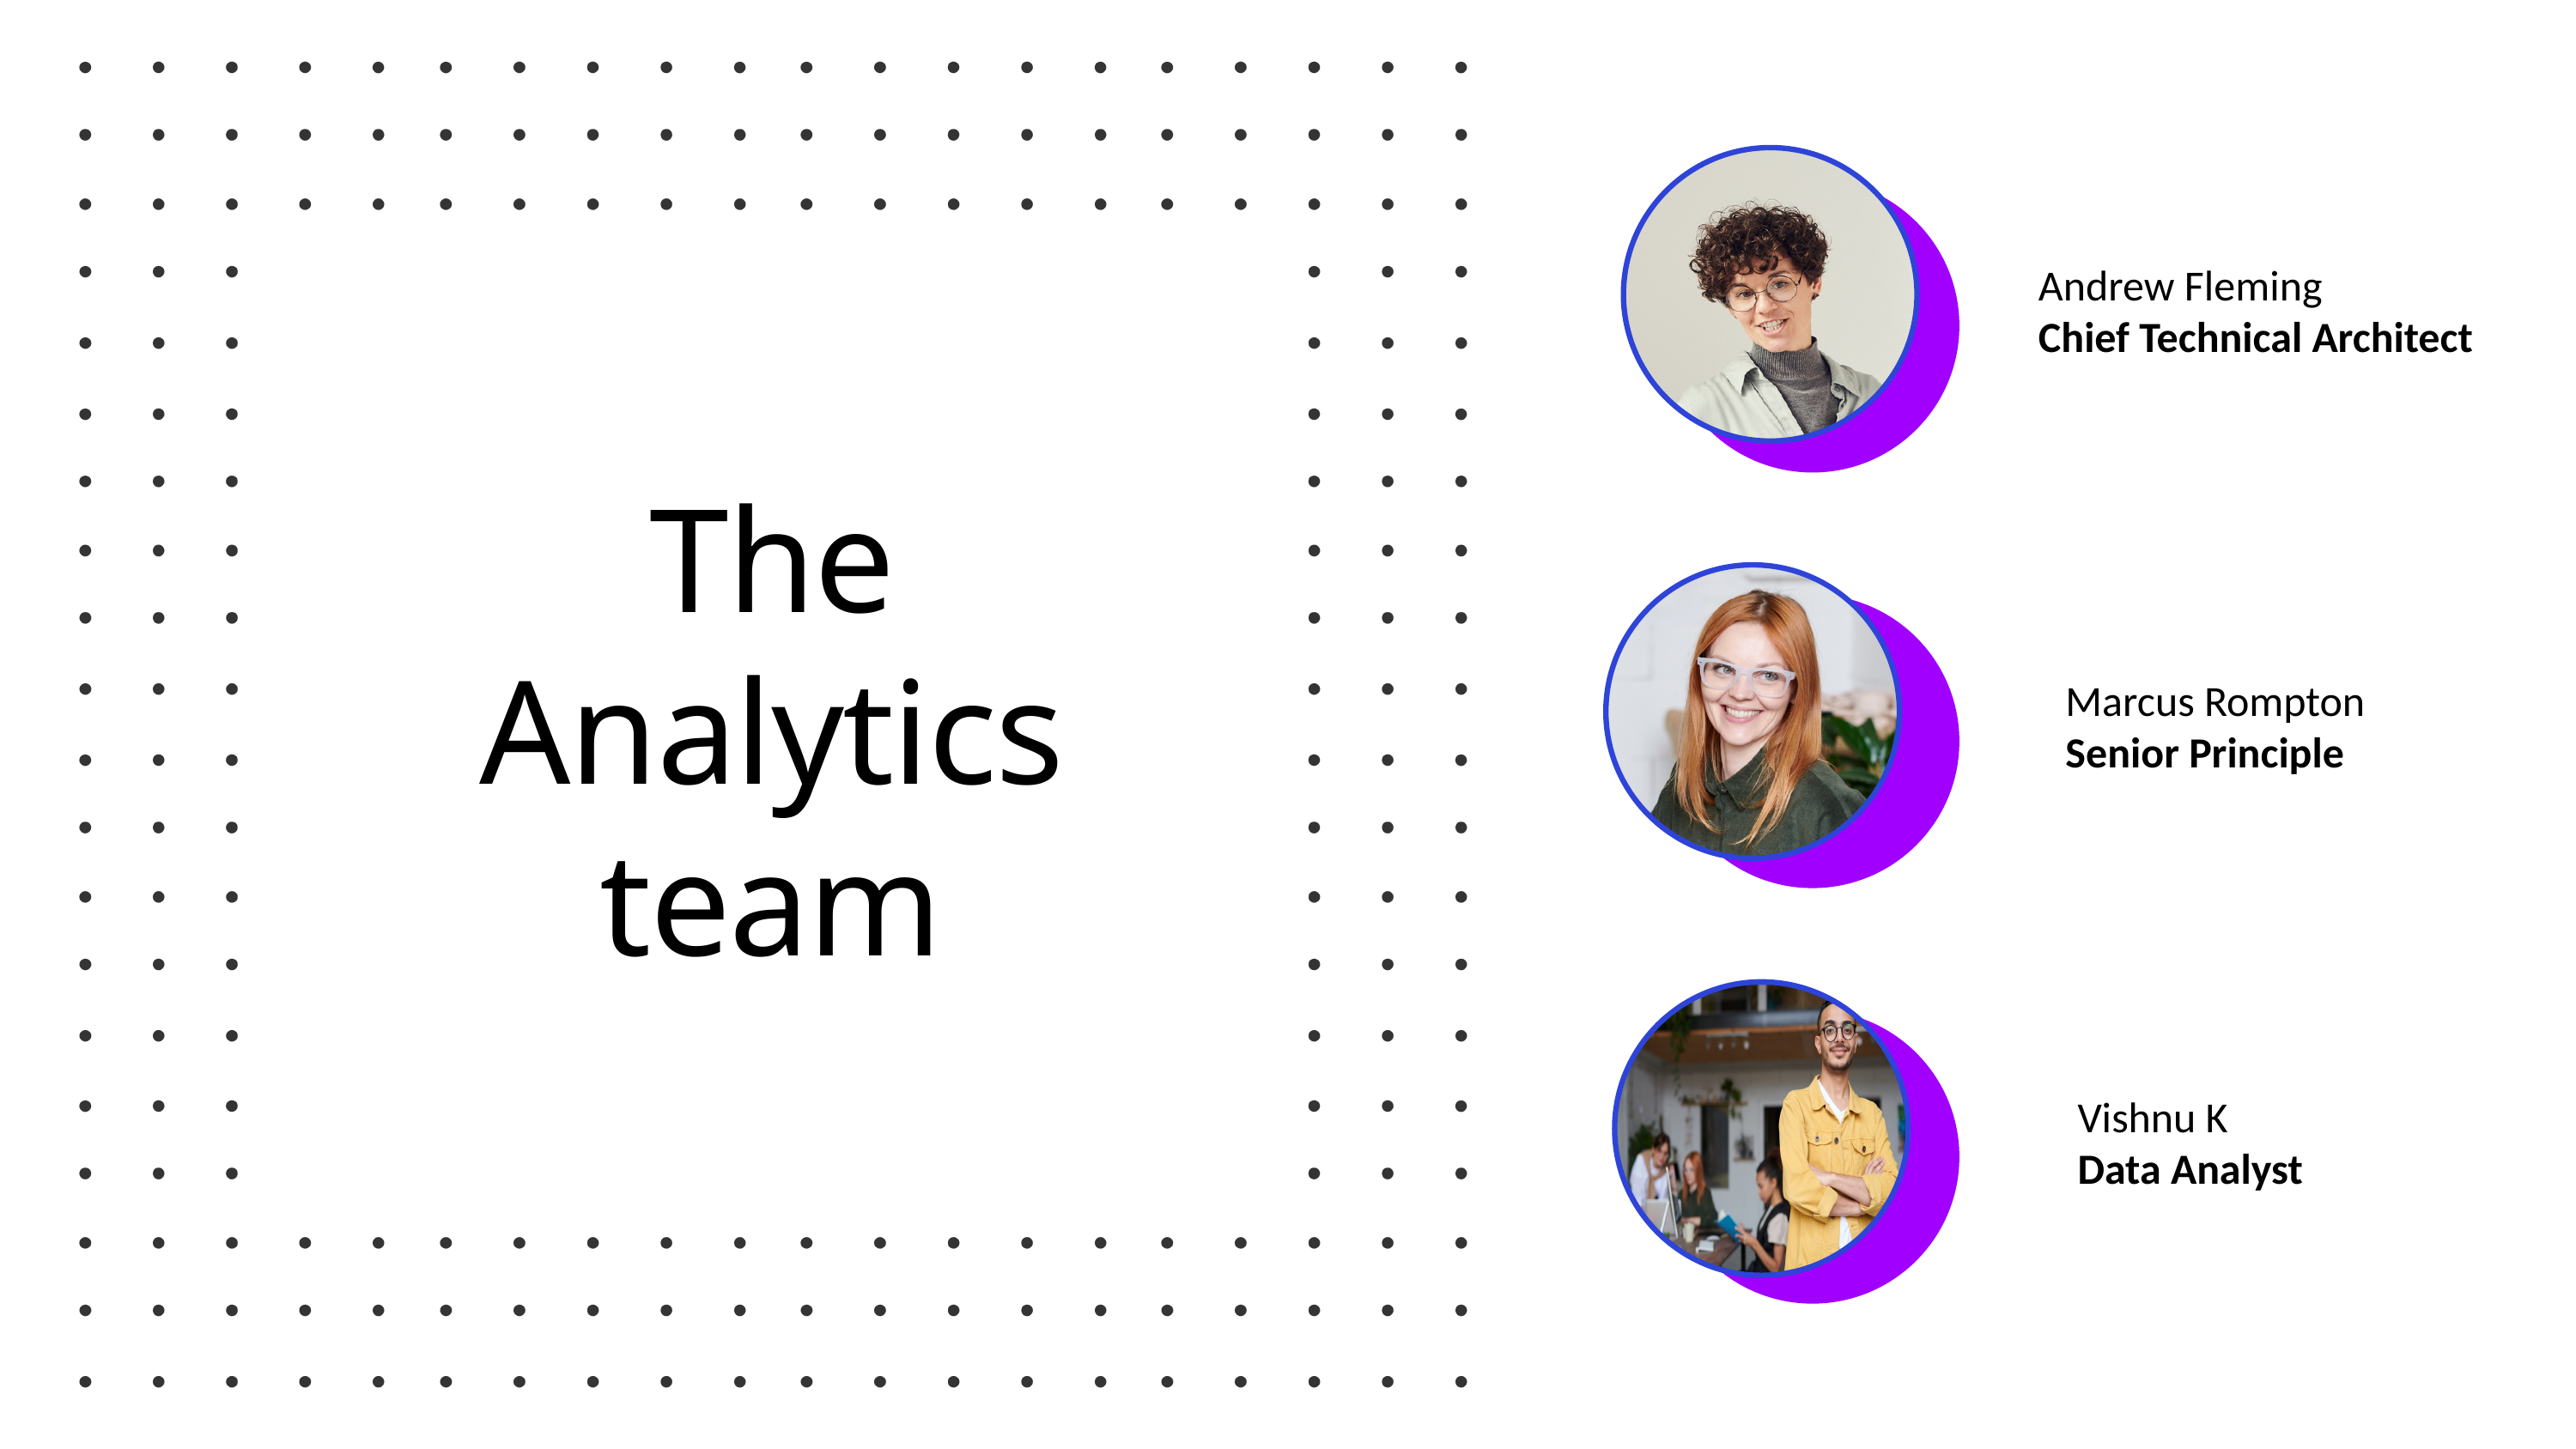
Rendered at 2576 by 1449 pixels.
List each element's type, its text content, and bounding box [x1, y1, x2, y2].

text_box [1665, 179, 1960, 473]
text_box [1665, 1009, 1960, 1304]
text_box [1615, 144, 1925, 445]
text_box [70, 57, 1472, 1392]
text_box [1665, 594, 1960, 888]
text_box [1607, 975, 1916, 1282]
text_box Andrew Fleming Chief Technical Architect [2026, 252, 2505, 368]
text_box Vishnu K Data Analyst [2064, 1082, 2383, 1199]
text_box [1599, 558, 1906, 864]
text_box Marcus Rompton Senior Principle [2052, 667, 2409, 784]
